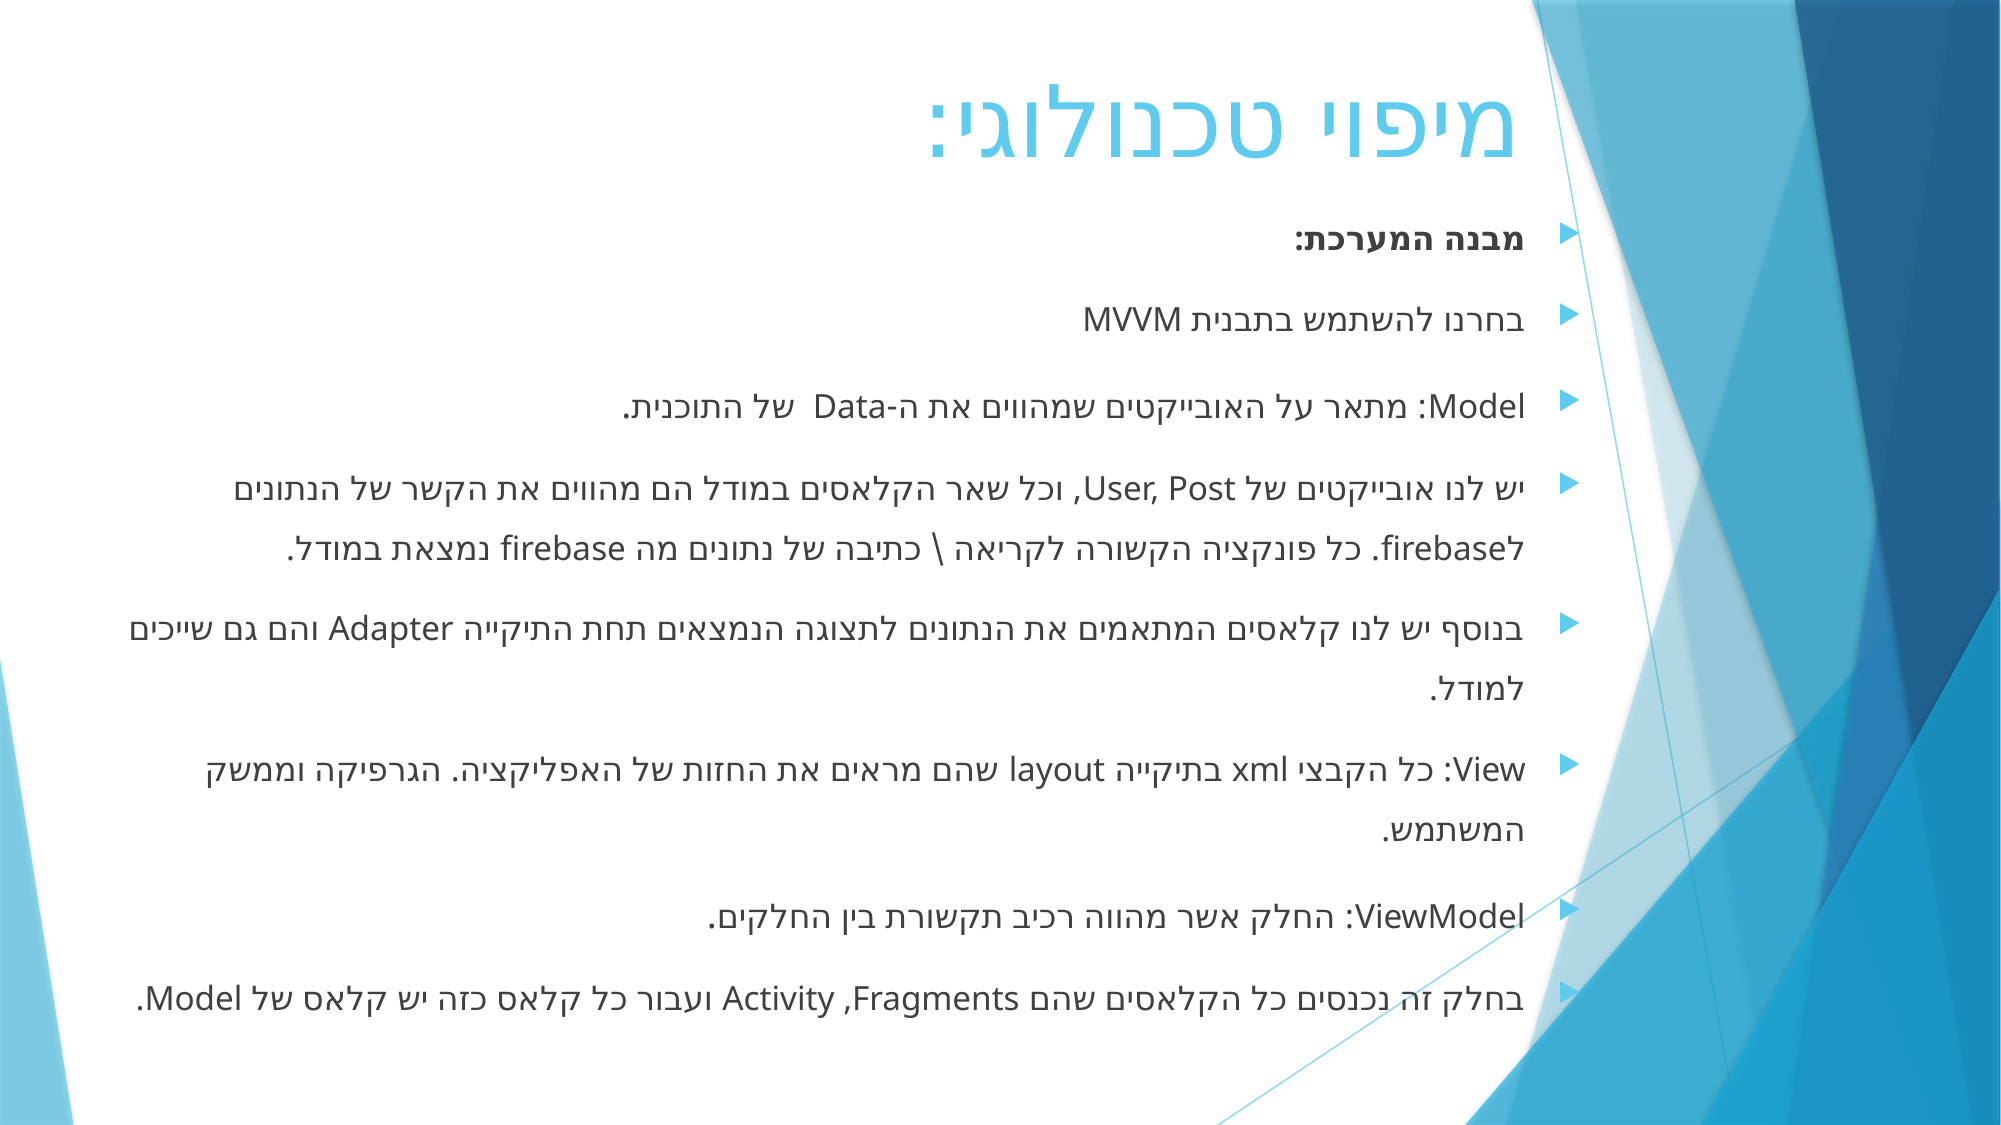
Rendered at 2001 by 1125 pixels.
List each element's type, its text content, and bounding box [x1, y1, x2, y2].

title מיפוי טכנולוגי: [126, 50, 1537, 190]
list מבנה המערכת: בחרנו להשתמש בתבנית MVVM Model: מתאר על האובייקטים שמהווים את ה-Data של התוכנית. יש לנו אובייקטים של User, Post, וכל שאר הקלאסים במודל הם מהווים את הקשר של הנתונים לfirebase. כל פונקציה הקשורה לקריאה \ כתיבה של נתונים מה firebase נמצאת במודל. בנוסף יש לנו קלאסים המתאמים את הנתונים לתצוגה הנמצאים תחת התיקייה Adapter והם גם שייכים למודל. View: כל הקבצי xml בתיקייה layout שהם מראים את החזות של האפליקציה. הגרפיקה וממשק המשתמש. ViewModel: החלק אשר מהווה רכיב תקשורת בין החלקים. בחלק זה נכנסים כל הקלאסים שהם Activity ,Fragments ועבור כל קלאס כזה יש קלאס של Model. [98, 190, 1598, 1054]
